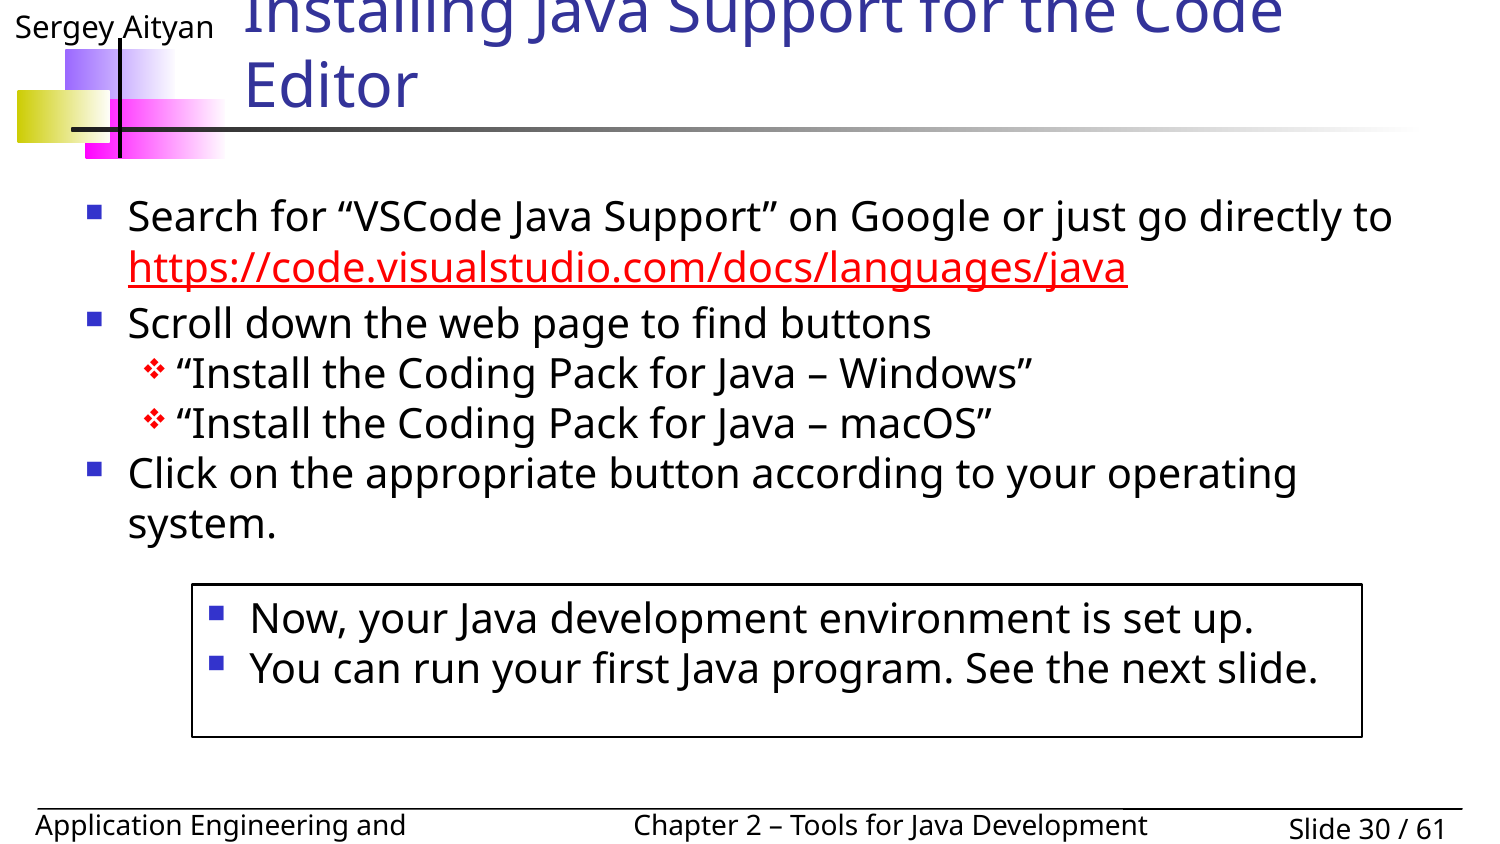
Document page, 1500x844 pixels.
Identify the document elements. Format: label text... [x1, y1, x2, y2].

list Now, your Java development environment is set up. You can run your first Java program. See the next slide. [192, 584, 1363, 738]
title Installing Java Support for the Code Editor [228, 46, 1438, 128]
list Search for “VSCode Java Support” on Google or just go directly to https://code.visualstudio.com/docs/languages/java Scroll down the web page to find buttons “Install the Coding Pack for Java – Windows” “Install the Coding Pack for Java – macOS” Click on the appropriate button according to your operating system. [70, 182, 1413, 497]
